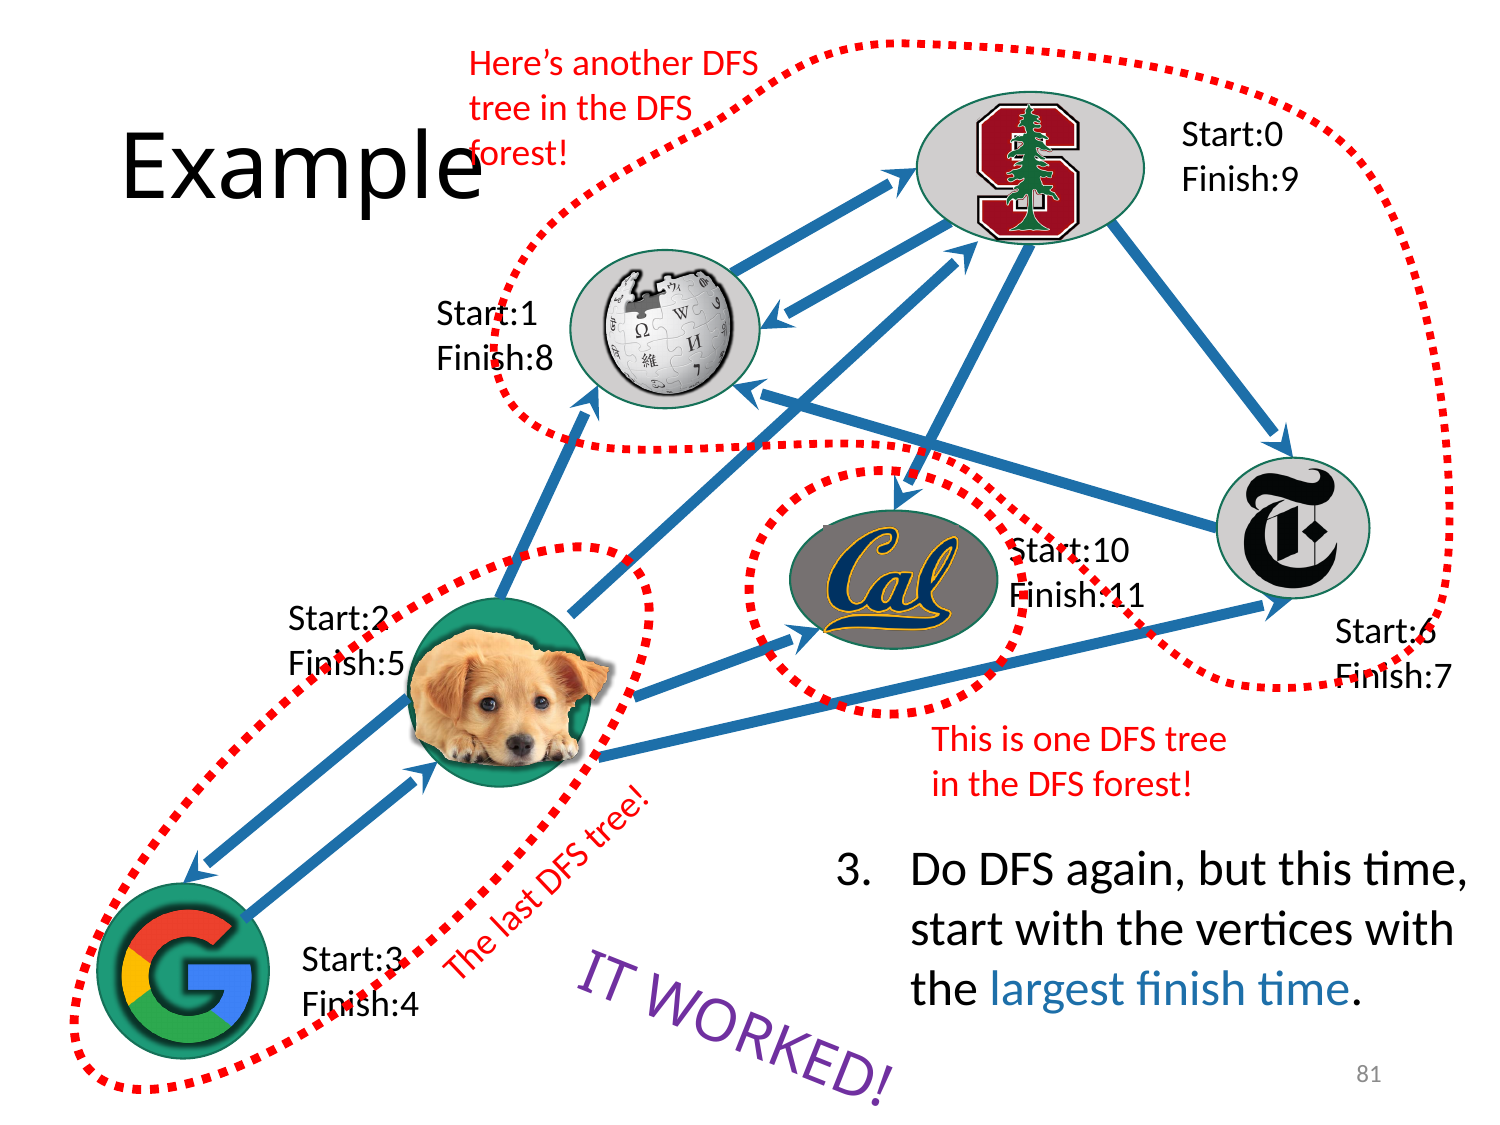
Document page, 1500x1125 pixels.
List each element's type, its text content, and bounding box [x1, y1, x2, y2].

text_box Start:10 Finish:11 [1003, 529, 1110, 598]
text_box Here’s another DFS tree in the DFS forest! [454, 30, 814, 181]
text_box This is one DFS tree in the DFS forest! [916, 758, 1277, 812]
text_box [759, 221, 916, 241]
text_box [570, 249, 760, 409]
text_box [1216, 457, 1370, 599]
title Example [103, 59, 604, 278]
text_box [570, 409, 790, 616]
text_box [182, 697, 408, 884]
text_box [289, 634, 369, 697]
text_box Start:6 Finish:7 [1320, 598, 1500, 703]
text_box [633, 628, 821, 698]
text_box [243, 761, 438, 920]
text_box The last DFS tree! [416, 758, 718, 1006]
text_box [732, 168, 916, 241]
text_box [97, 883, 269, 1059]
text_box [998, 529, 1025, 598]
text_box [426, 563, 499, 598]
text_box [1110, 221, 1294, 457]
text_box IT WORKED! [555, 920, 984, 1125]
slide_number 81 [1059, 1042, 1397, 1103]
text_box [269, 797, 568, 1054]
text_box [570, 241, 979, 385]
text_box Do DFS again, but this time, start with the vertices with the largest finish time. [820, 827, 1500, 1023]
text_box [790, 510, 998, 649]
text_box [732, 385, 1217, 529]
title Example [1121, 59, 1397, 220]
text_box [814, 42, 1451, 689]
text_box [979, 246, 1031, 385]
text_box [492, 181, 732, 385]
text_box Start:2 Finish:5 [273, 585, 448, 691]
text_box Start:0 Finish:9 [1277, 101, 1354, 152]
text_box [916, 91, 1144, 246]
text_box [598, 598, 1294, 758]
text_box [73, 935, 258, 1091]
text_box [369, 598, 634, 797]
text_box [126, 807, 182, 883]
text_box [499, 385, 599, 599]
text_box Start:1 Finish:8 [421, 280, 510, 386]
text_box Start:3 Finish:4 [312, 926, 474, 1031]
